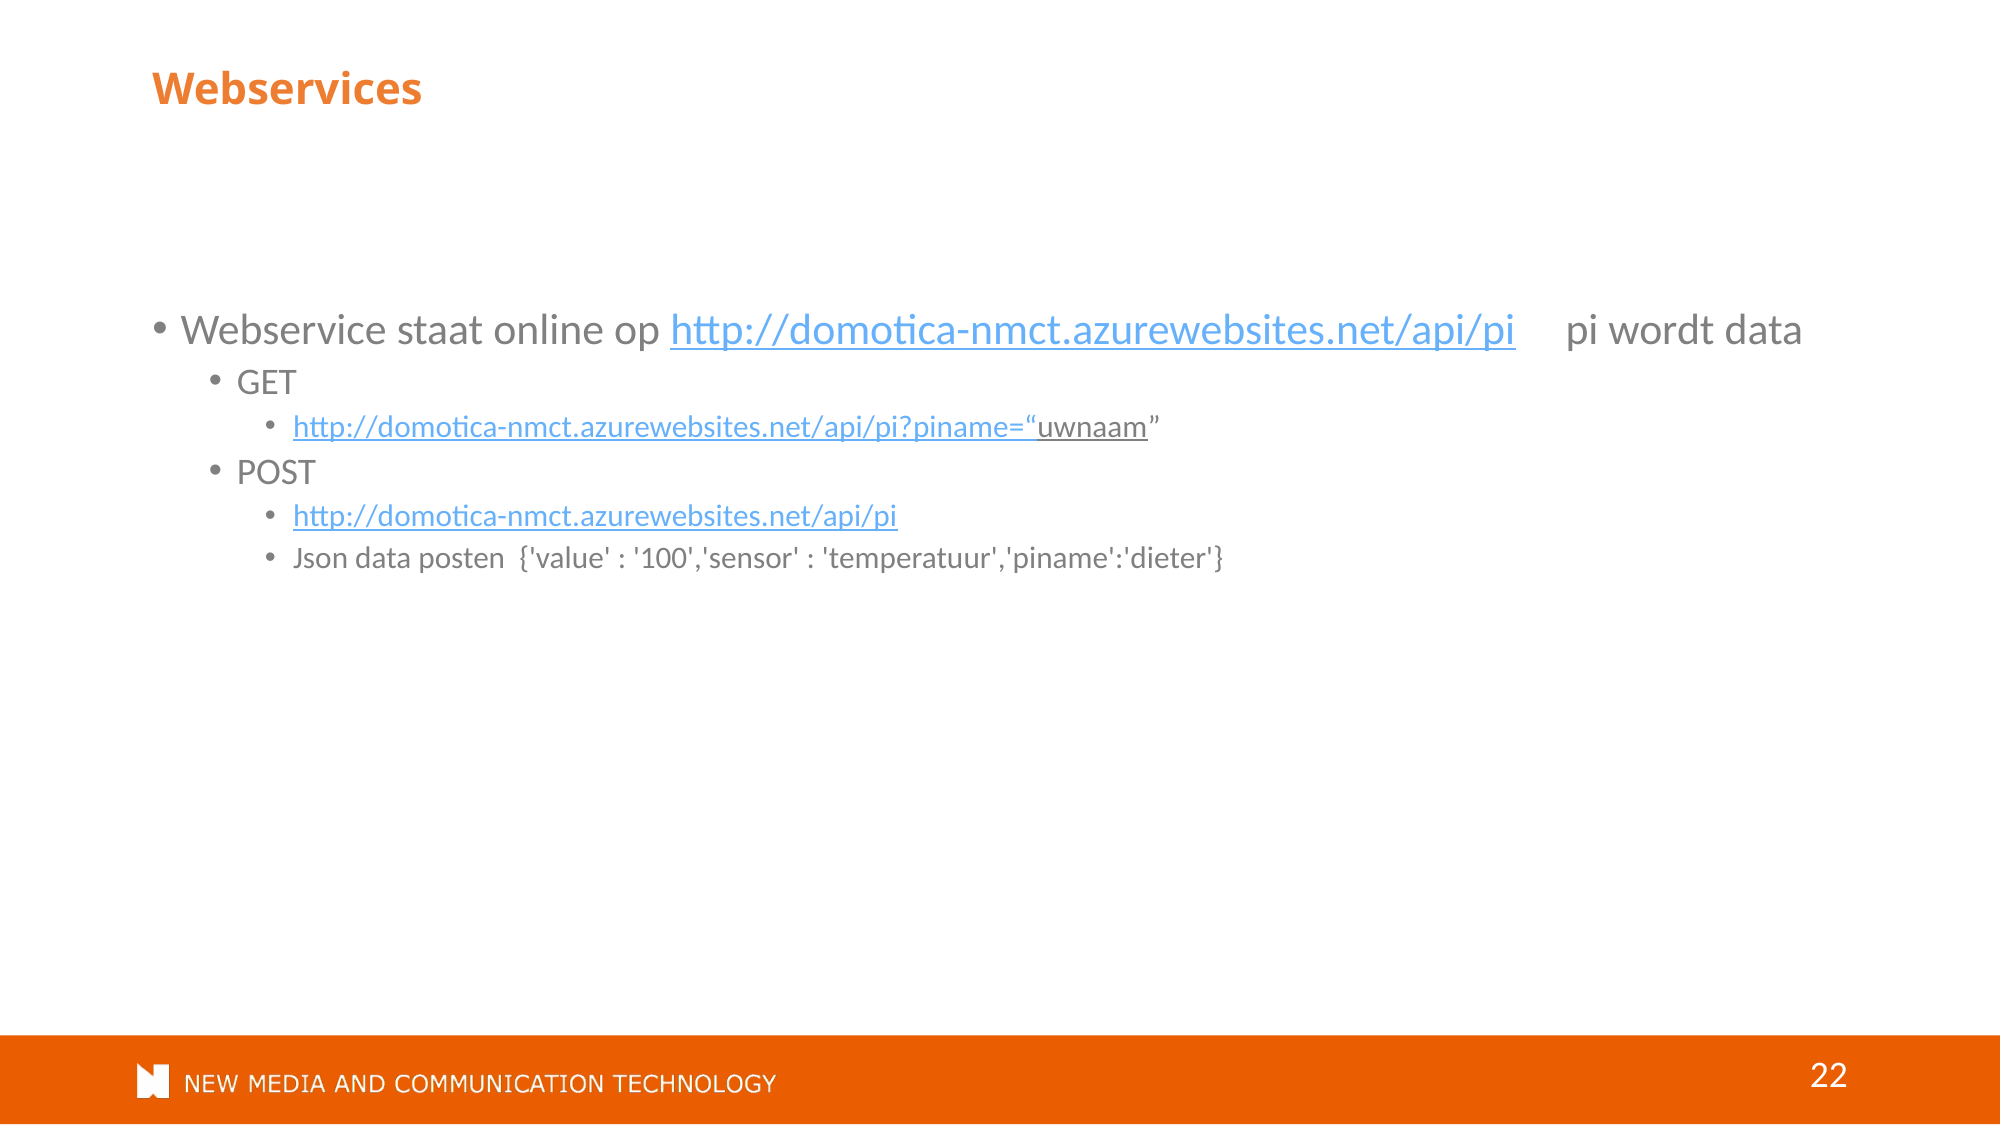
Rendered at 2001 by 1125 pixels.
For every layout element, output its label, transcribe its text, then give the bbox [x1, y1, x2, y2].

slide_number 22 [1412, 1042, 1863, 1103]
list Webservice staat online op http://domotica-nmct.azurewebsites.net/api/pi pi wordt data GET http://domotica-nmct.azurewebsites.net/api/pi?piname=“uwnaam” POST http://domotica-nmct.azurewebsites.net/api/pi Json data posten {'value' : '100','sensor' : 'temperatuur','piname':'dieter'} [137, 299, 1863, 1014]
picture [137, 1063, 832, 1103]
title Webservices [137, 59, 1863, 278]
